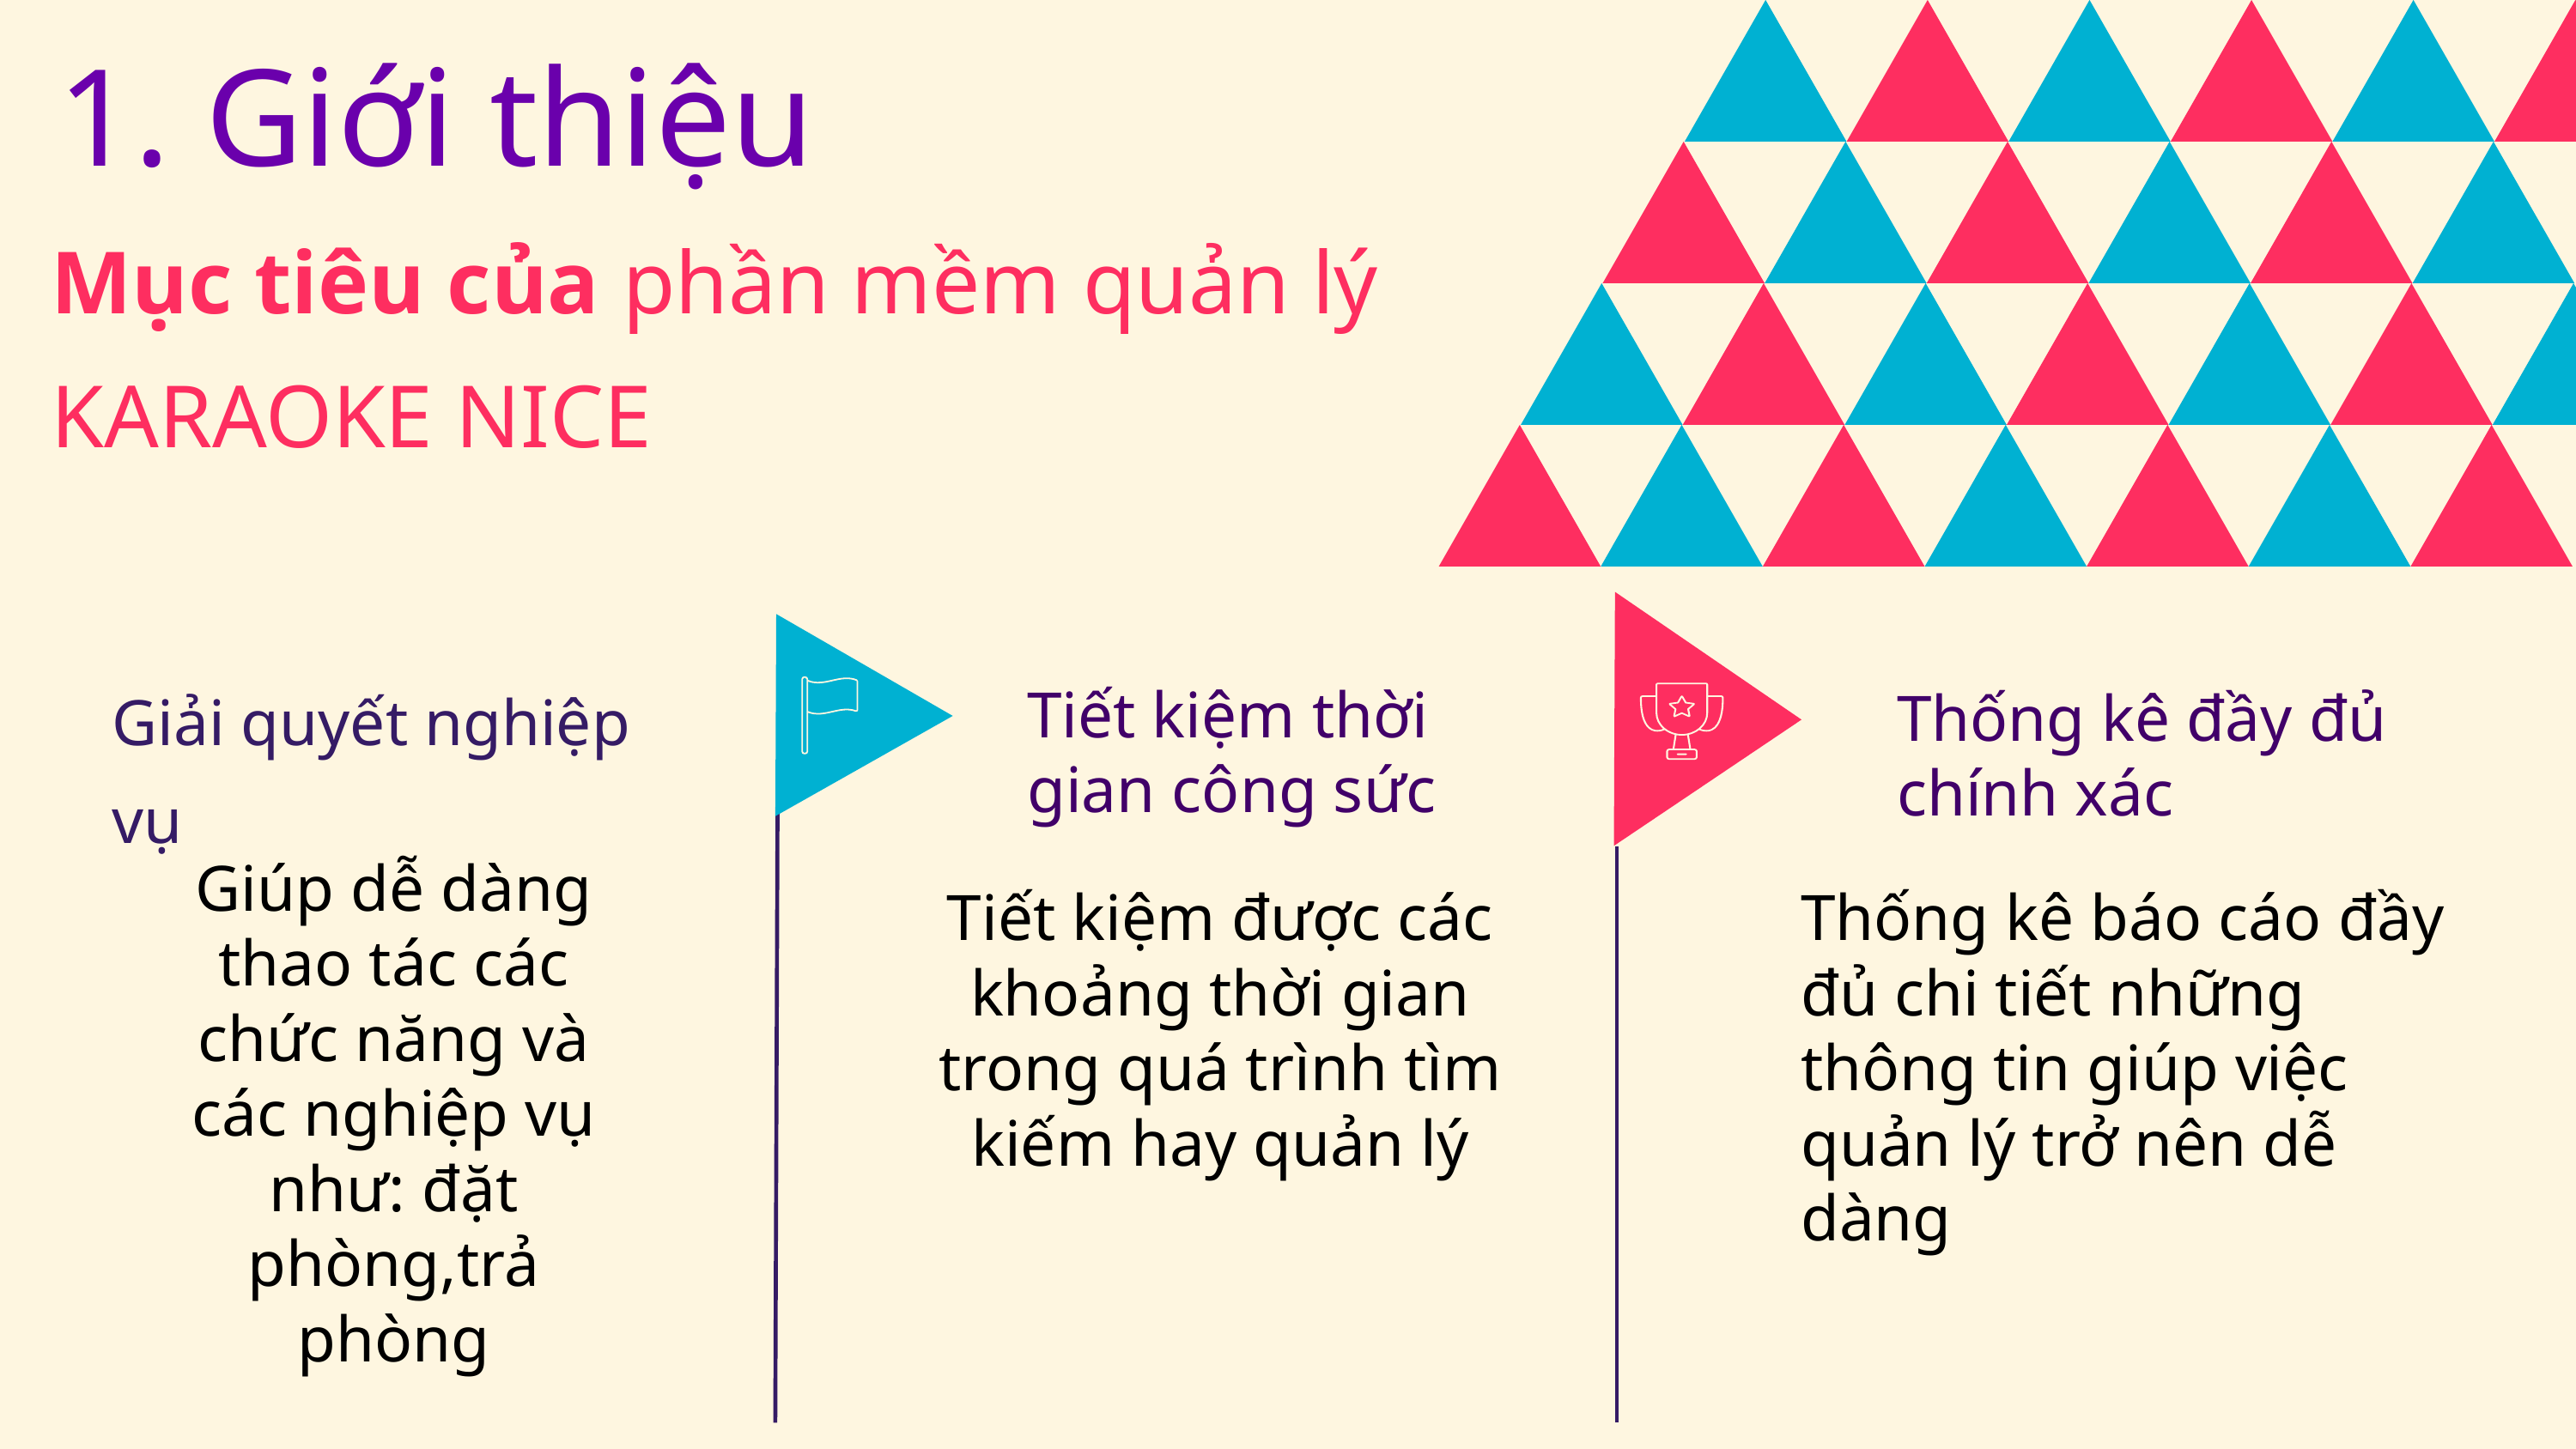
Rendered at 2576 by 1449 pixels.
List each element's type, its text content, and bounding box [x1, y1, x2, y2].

text_box Mục tiêu của phần mềm quản lý KARAOKE NICE [51, 197, 1433, 465]
text_box Thống kê đầy đủ chính xác [1884, 671, 2451, 835]
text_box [1438, 0, 2576, 567]
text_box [762, 627, 966, 804]
text_box 1. Giới thiệu [58, 0, 1142, 194]
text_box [775, 813, 778, 1423]
text_box Giúp dễ dàng thao tác các chức năng và các nghiệp vụ như: đặt phòng,trả phòng [138, 842, 649, 1381]
text_box Giải quyết nghiệp vụ [112, 660, 676, 856]
text_box Tiết kiệm được các khoảng thời gian trong quá trình tìm kiếm hay quản lý [903, 871, 1537, 1185]
text_box Thống kê báo cáo đầy đủ chi tiết những thông tin giúp việc quản lý trở nên dễ dàng [1788, 871, 2493, 1260]
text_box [1581, 625, 1836, 814]
text_box Tiết kiệm thời gian công sức [1014, 669, 1576, 832]
